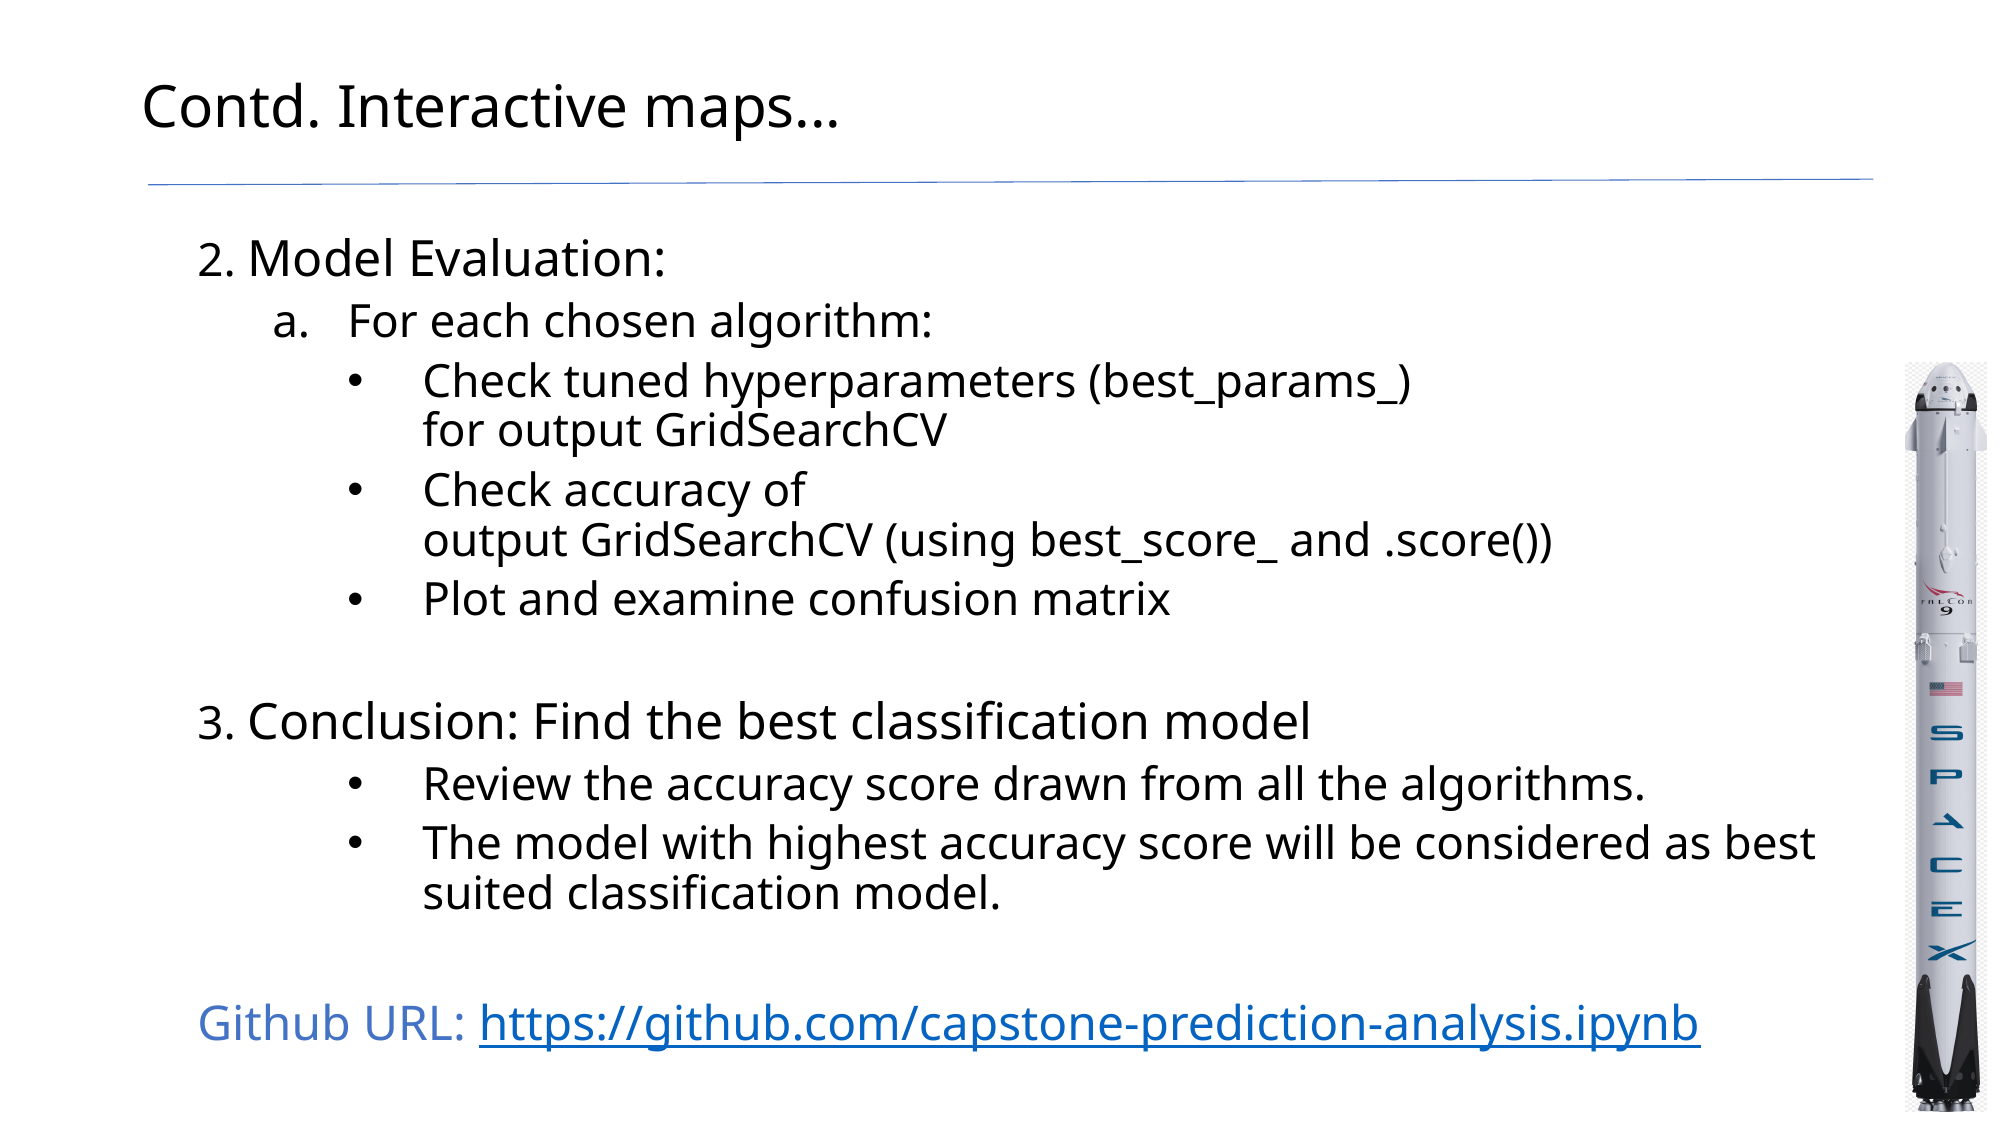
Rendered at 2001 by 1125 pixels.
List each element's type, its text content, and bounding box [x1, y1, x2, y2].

picture [1905, 362, 1988, 1112]
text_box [147, 179, 1874, 185]
title Contd. Interactive maps... [126, 0, 1852, 217]
list 2. Model Evaluation: For each chosen algorithm: Check tuned hyperparameters (best_params_) for output GridSearchCV Check accuracy of output GridSearchCV (using best_score_ and .score()) Plot and examine confusion matrix 3. Conclusion: Find the best classification model Review the accuracy score drawn from all the algorithms. The model with highest accuracy score will be considered as best suited classification model. Github URL: https://github.com/capstone-prediction-analysis.ipynb [107, 226, 1884, 1098]
